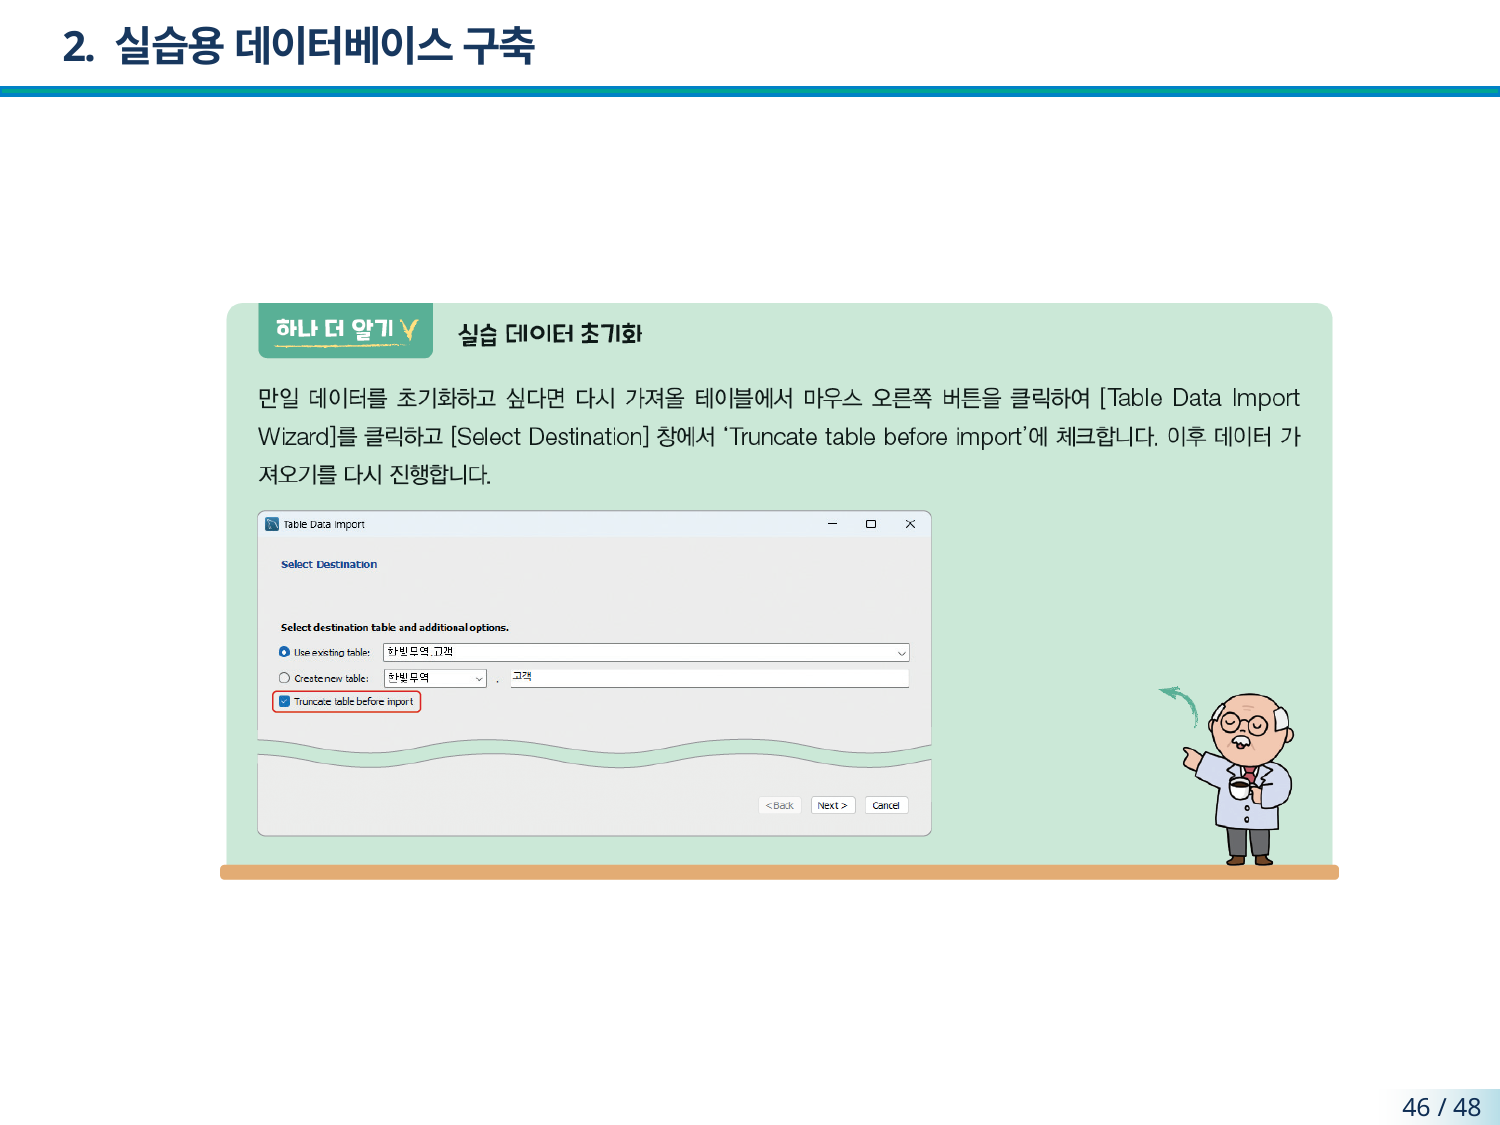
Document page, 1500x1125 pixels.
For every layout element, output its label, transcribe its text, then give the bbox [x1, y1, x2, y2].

title 2. 실습용 데이터베이스 구축 [47, 5, 1325, 84]
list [217, 293, 1342, 884]
